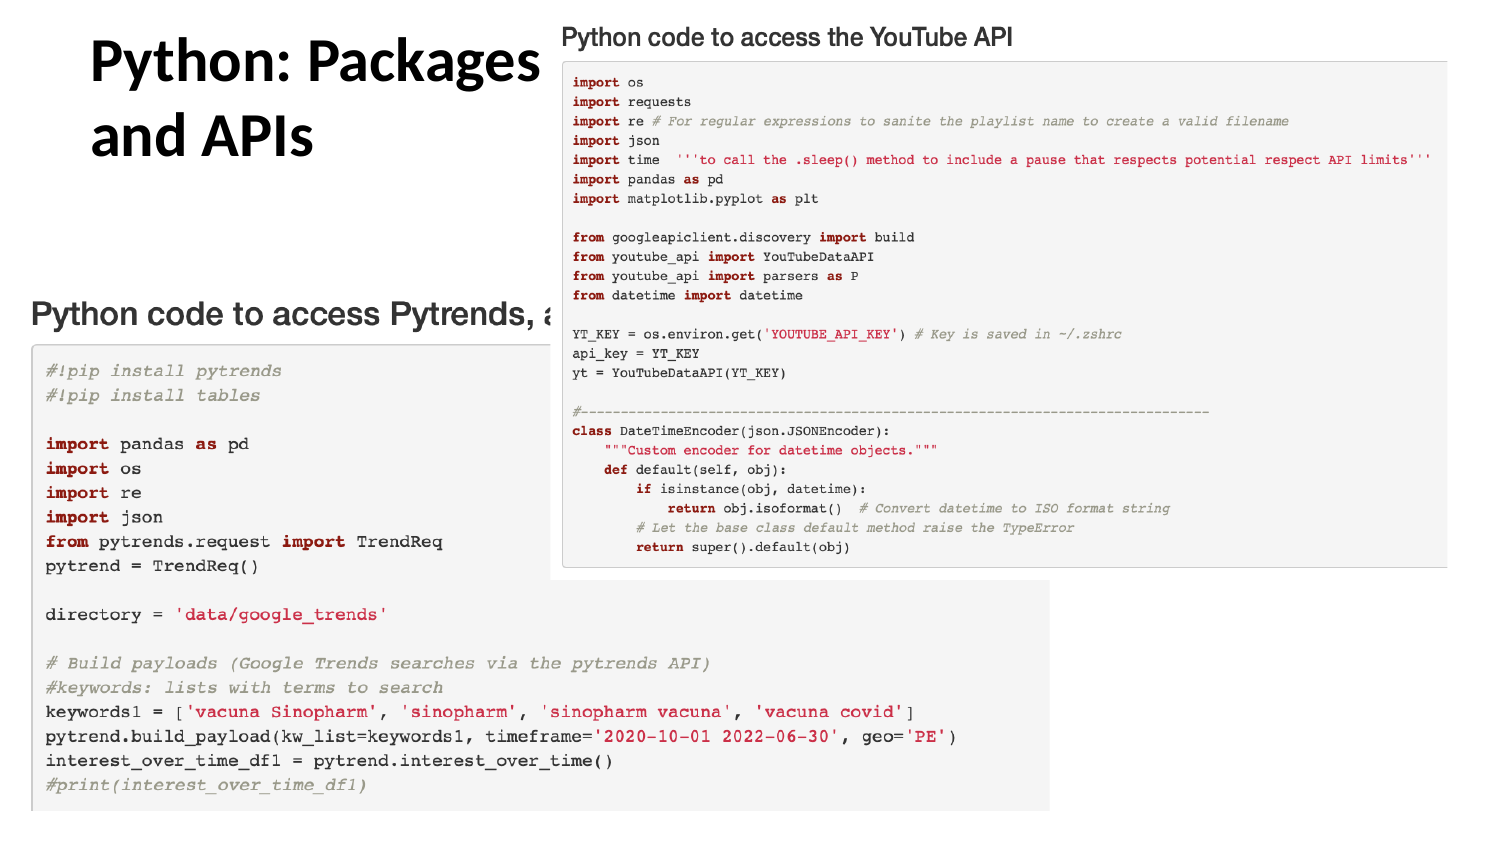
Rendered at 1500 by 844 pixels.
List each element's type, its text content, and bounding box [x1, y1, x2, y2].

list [550, 16, 1448, 580]
picture [17, 285, 1050, 811]
title Python: Packages and APIs [75, 33, 544, 177]
